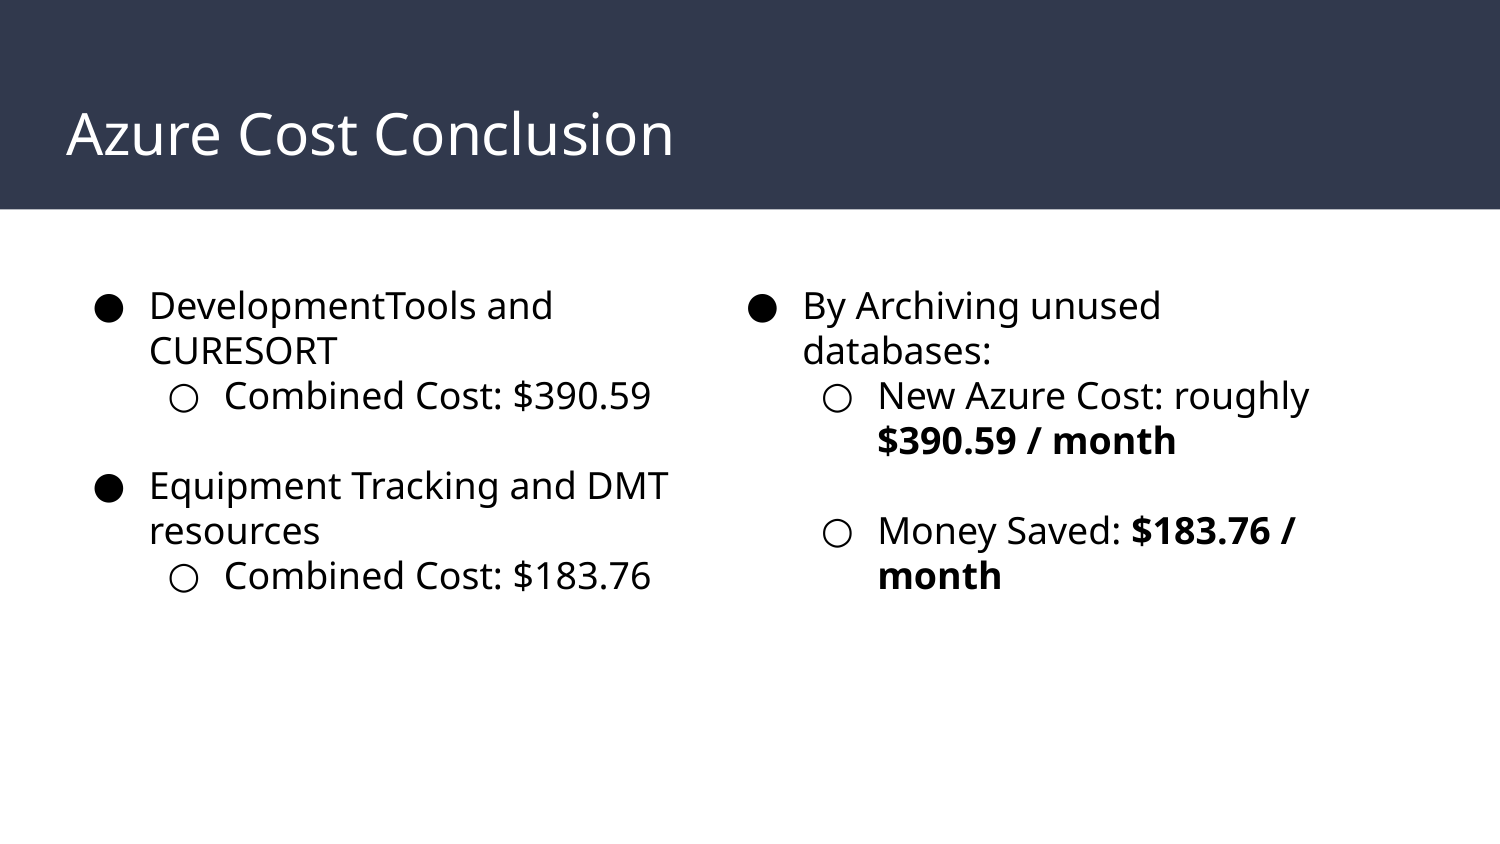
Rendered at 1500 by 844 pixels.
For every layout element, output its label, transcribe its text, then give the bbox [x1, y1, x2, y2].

text_box By Archiving unused databases: New Azure Cost: roughly $390.59 / month Money Saved: $183.76 / month [712, 266, 1366, 679]
title Azure Cost Conclusion [51, 82, 1449, 185]
text_box DevelopmentTools and CURESORT Combined Cost: $390.59 Equipment Tracking and DMT resources Combined Cost: $183.76 [59, 266, 712, 679]
